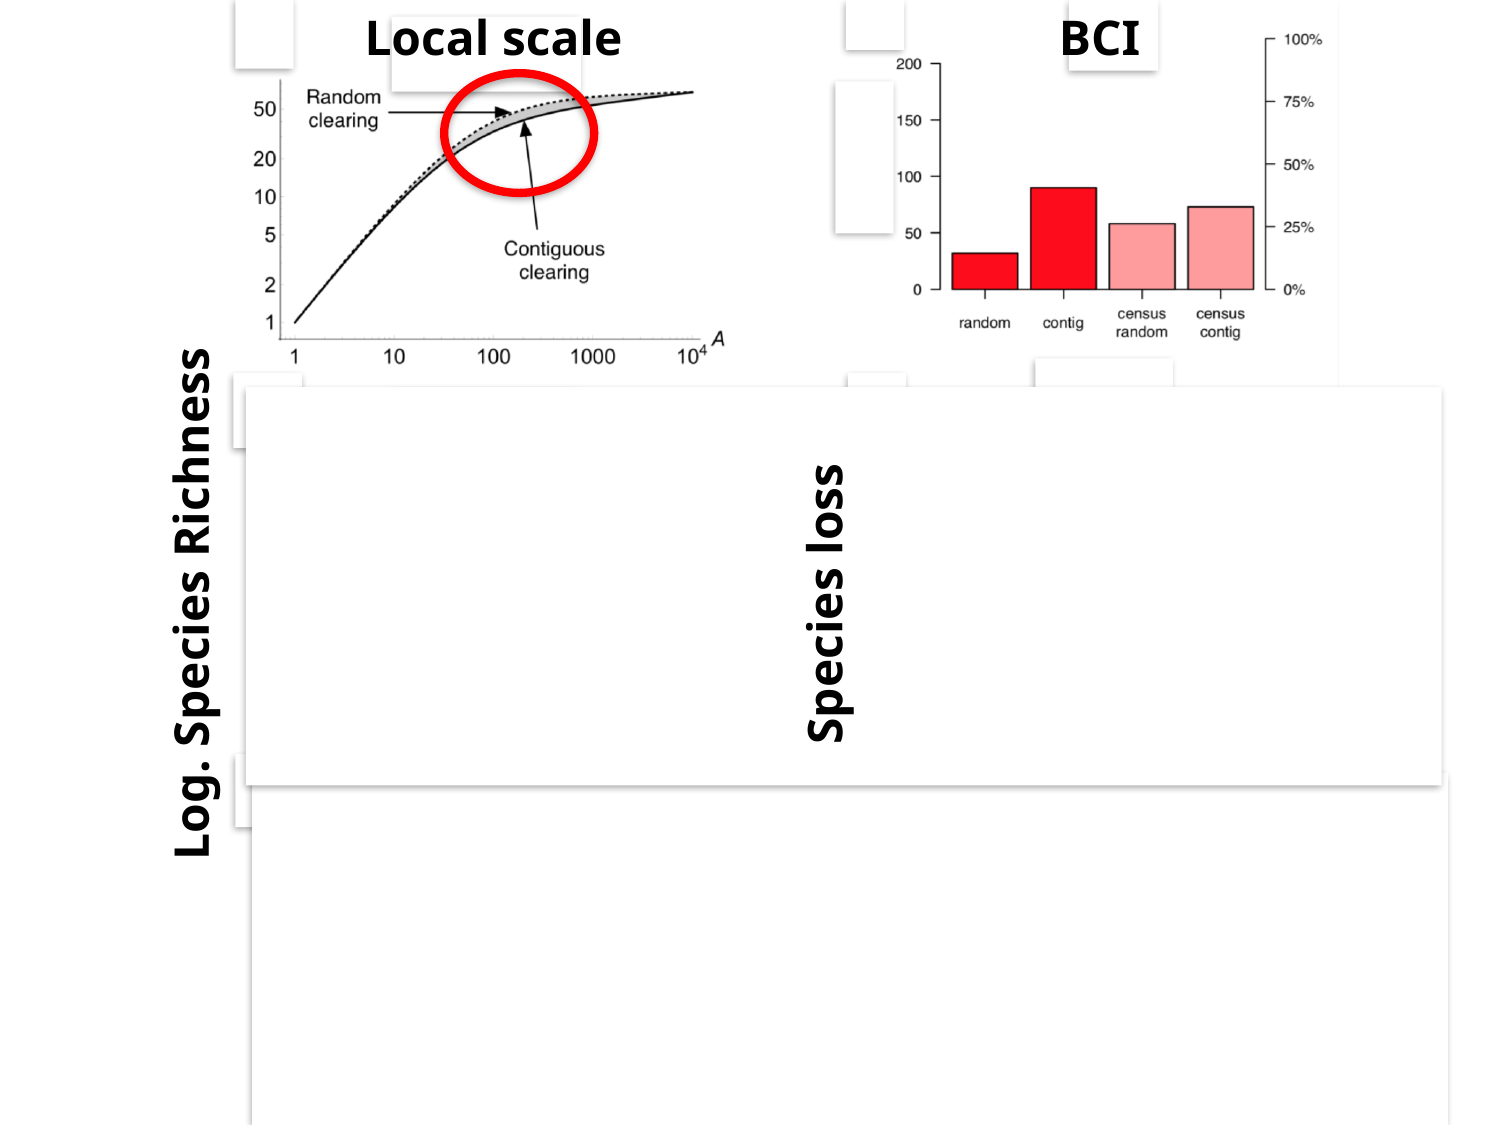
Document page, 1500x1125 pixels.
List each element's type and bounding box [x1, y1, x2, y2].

picture [228, 0, 740, 1125]
text_box [153, 235, 226, 973]
text_box [740, 0, 1449, 1125]
